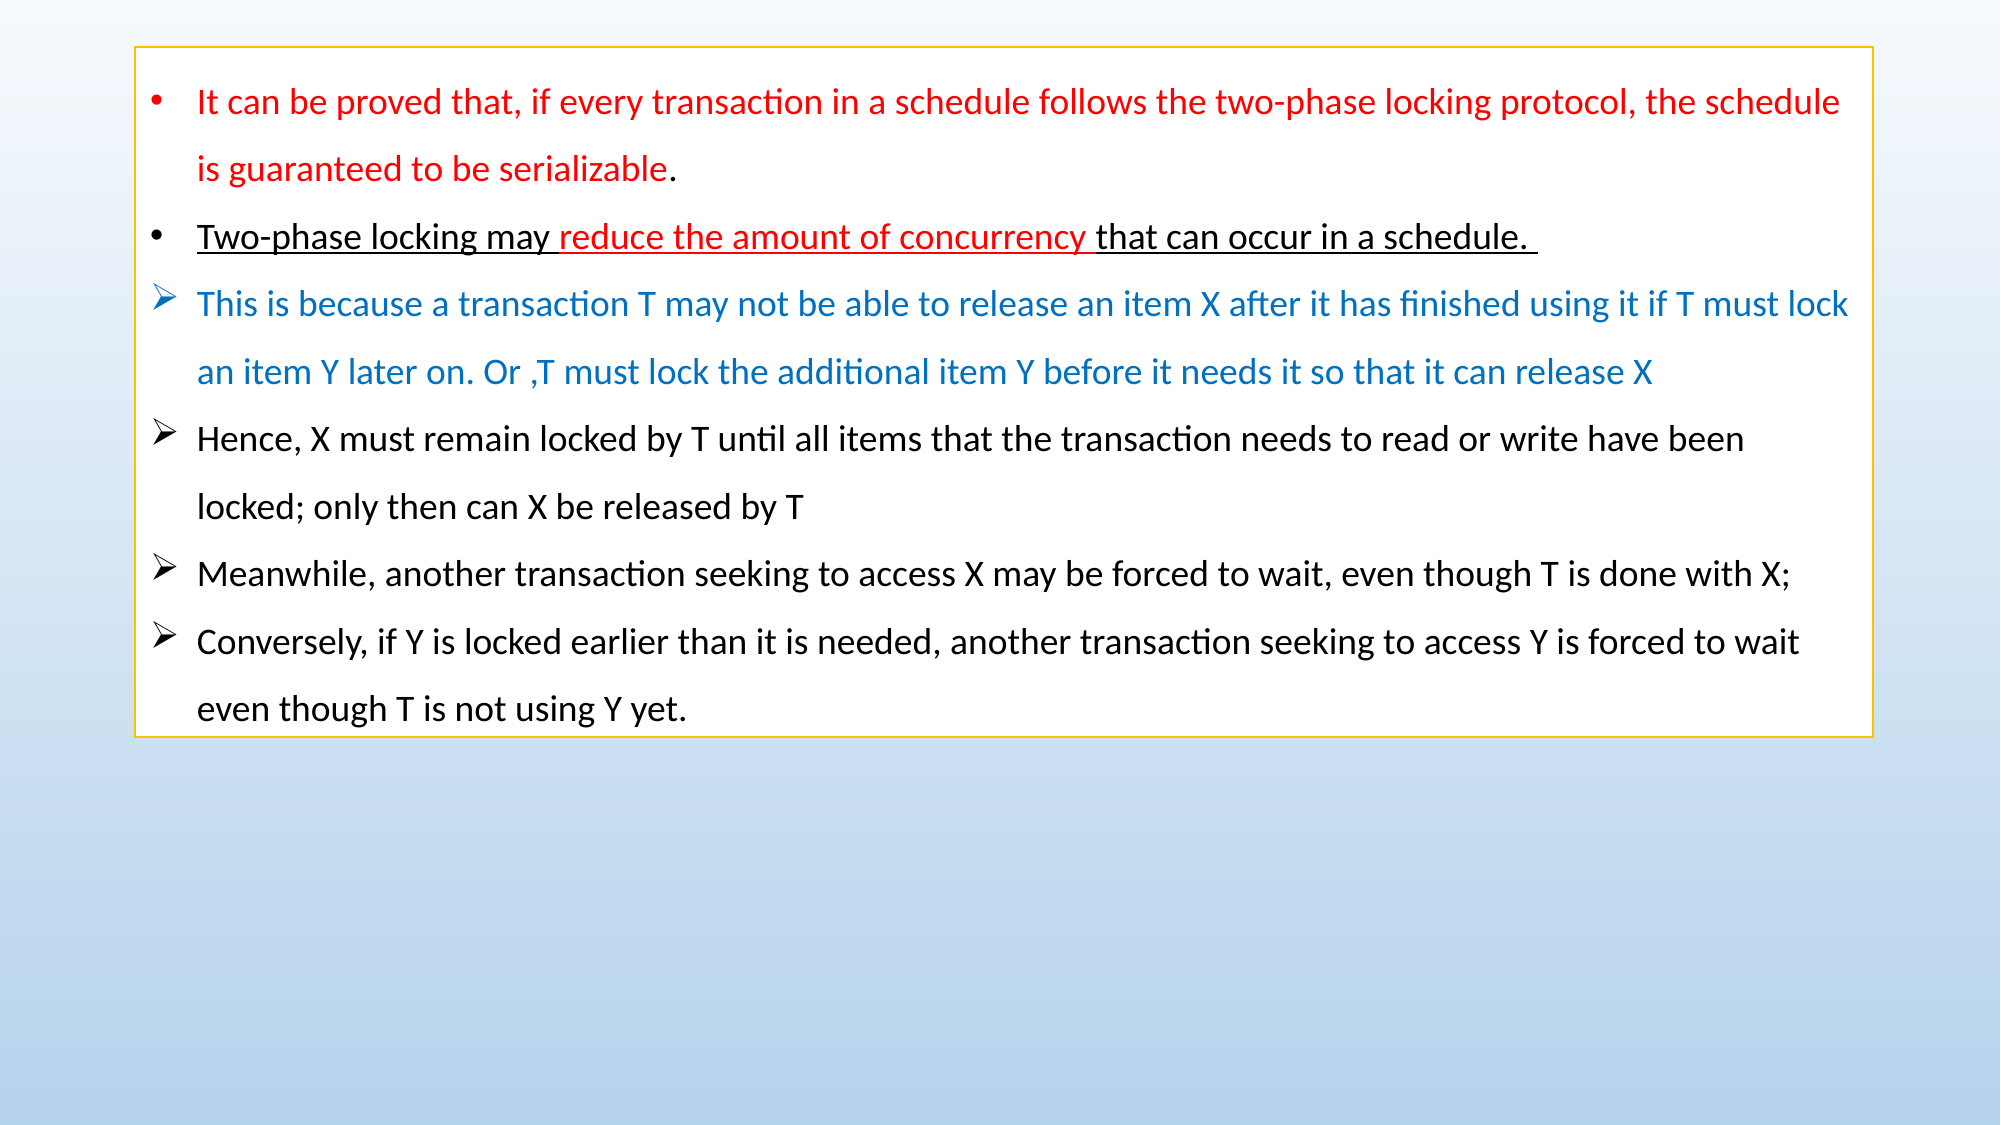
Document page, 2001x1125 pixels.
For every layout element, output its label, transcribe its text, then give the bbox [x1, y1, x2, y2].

text_box It can be proved that, if every transaction in a schedule follows the two-phase locking protocol, the schedule is guaranteed to be serializable. Two-phase locking may reduce the amount of concurrency that can occur in a schedule. This is because a transaction T may not be able to release an item X after it has finished using it if T must lock an item Y later on. Or ,T must lock the additional item Y before it needs it so that it can release X Hence, X must remain locked by T until all items that the transaction needs to read or write have been locked; only then can X be released by T Meanwhile, another transaction seeking to access X may be forced to wait, even though T is done with X; Conversely, if Y is locked earlier than it is needed, another transaction seeking to access Y is forced to wait even though T is not using Y yet. [134, 46, 1874, 738]
